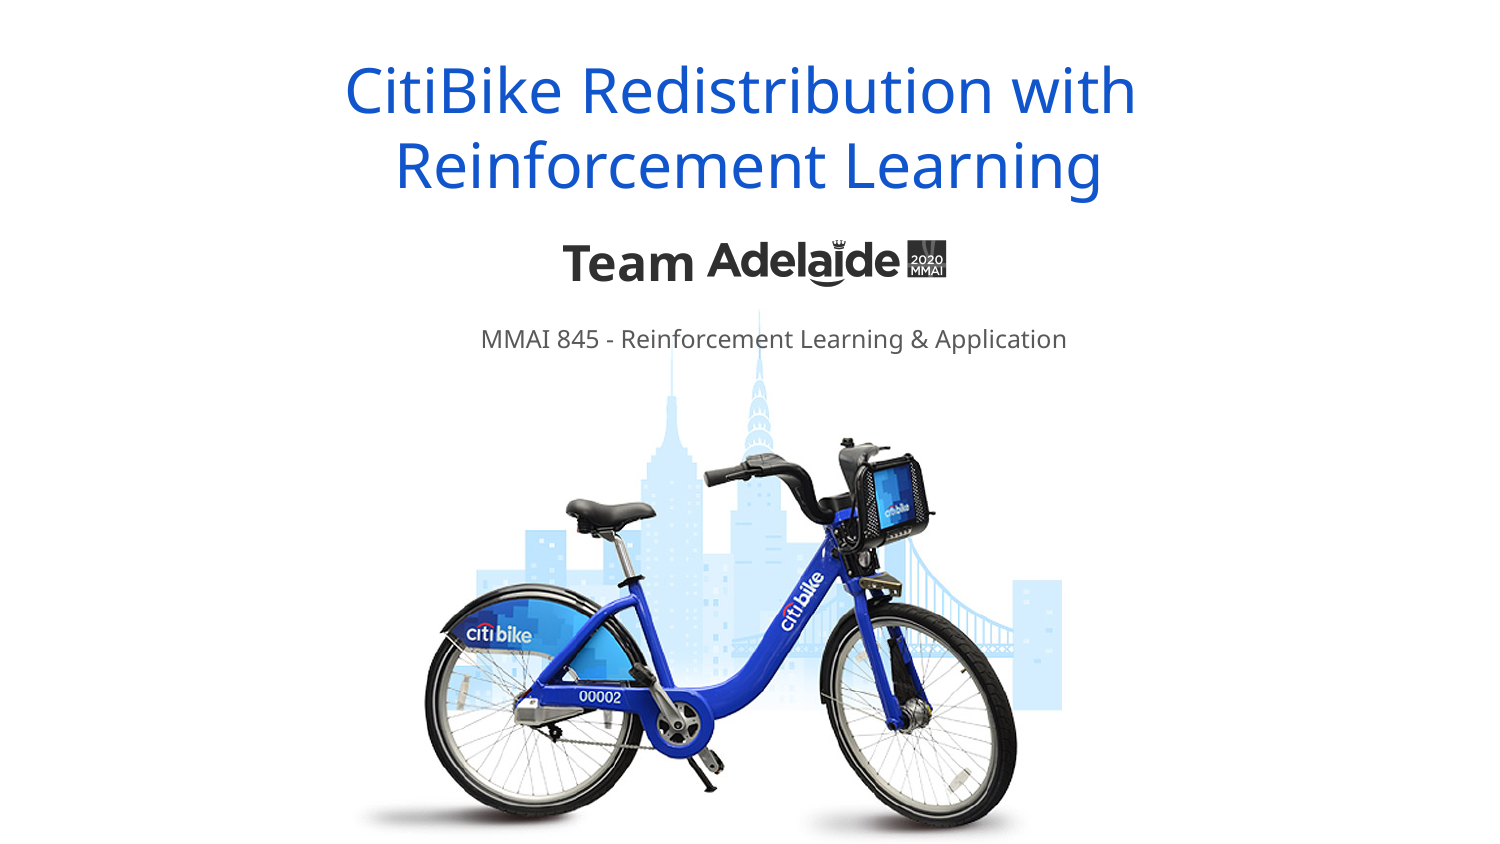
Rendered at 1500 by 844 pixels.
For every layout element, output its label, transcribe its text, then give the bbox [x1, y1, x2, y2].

subtitle Team [534, 216, 725, 308]
title CitiBike Redistribution with Reinforcement Learning [25, 0, 1475, 252]
picture [353, 309, 1062, 844]
picture [698, 229, 960, 296]
text_box MMAI 845 - Reinforcement Learning & Application [1060, 308, 1177, 400]
